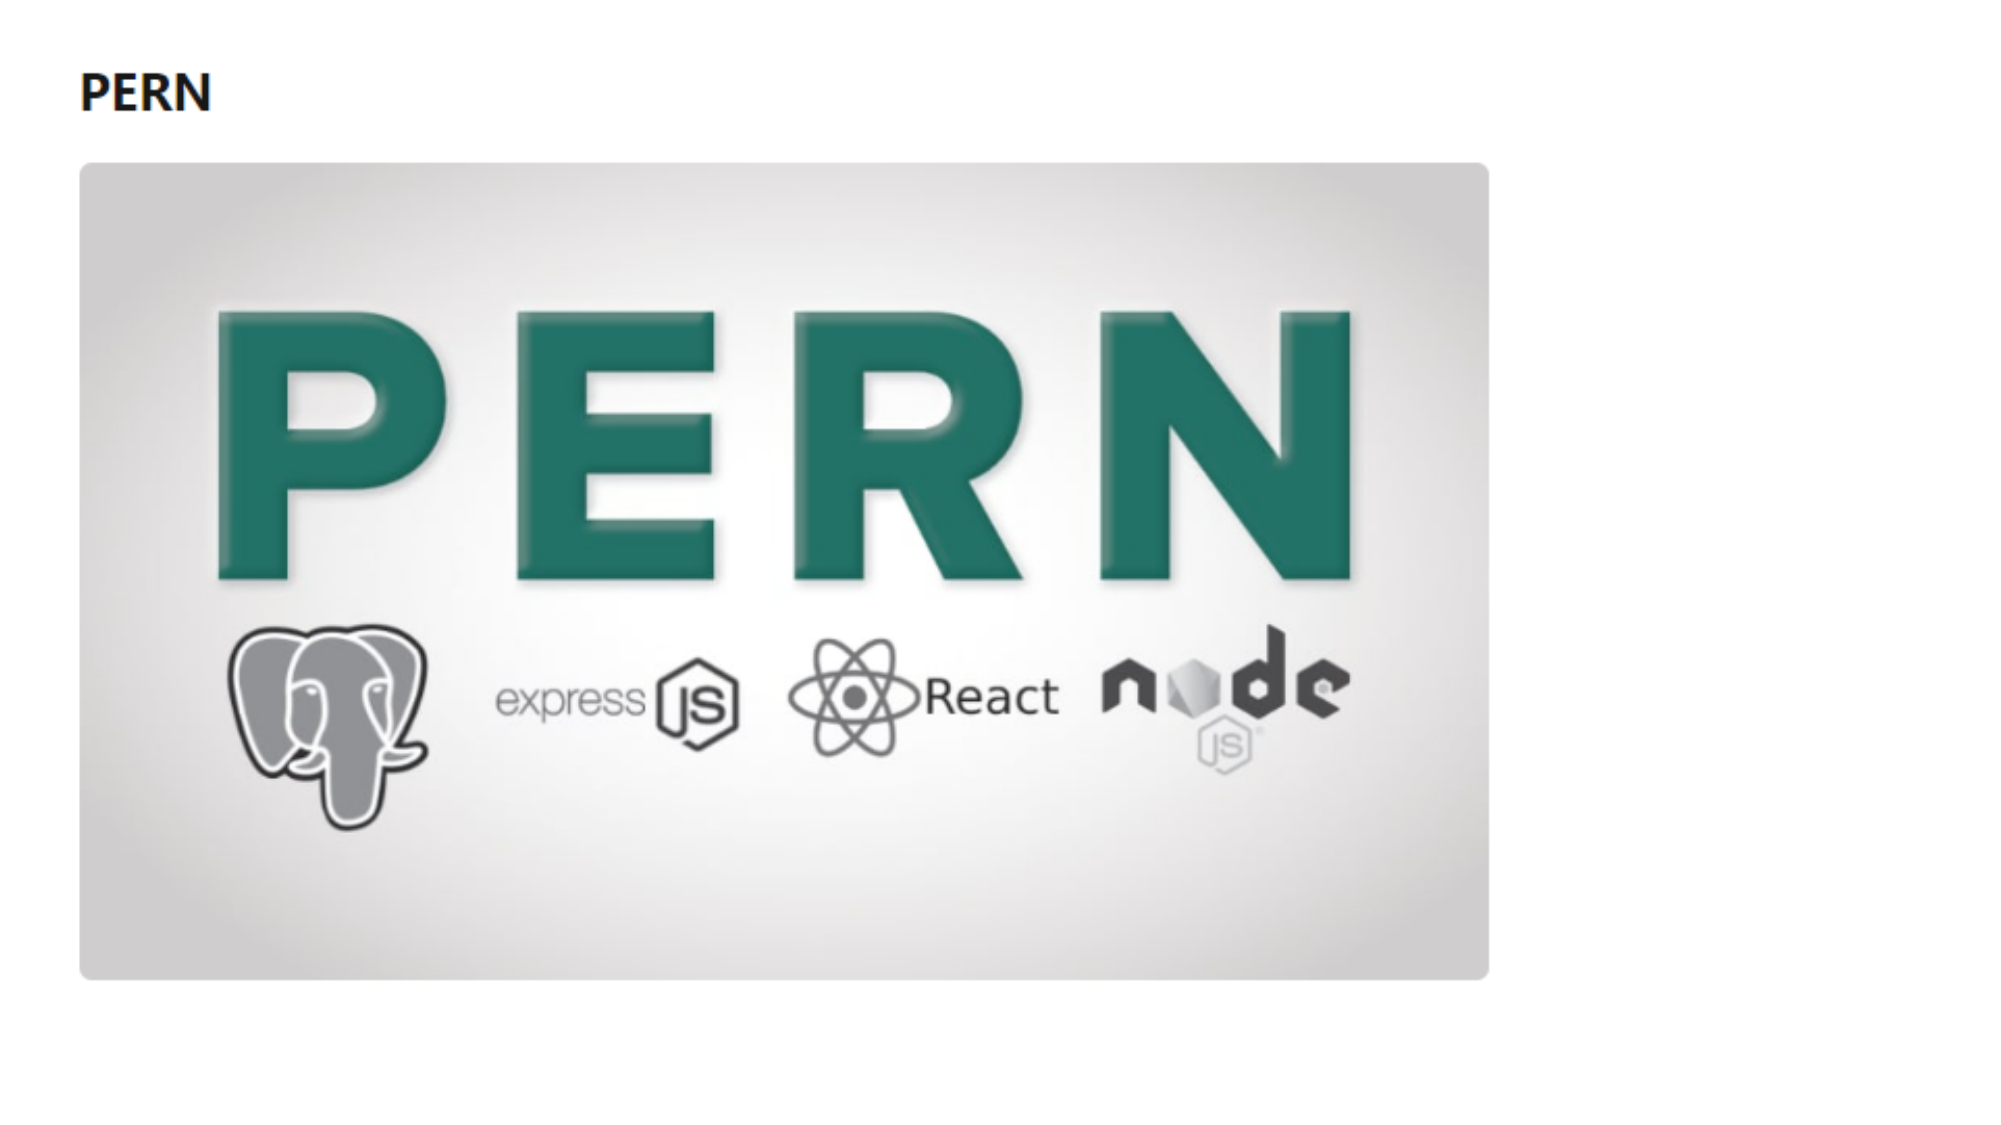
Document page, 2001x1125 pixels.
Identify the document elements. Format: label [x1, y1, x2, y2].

picture [51, 53, 1527, 1014]
